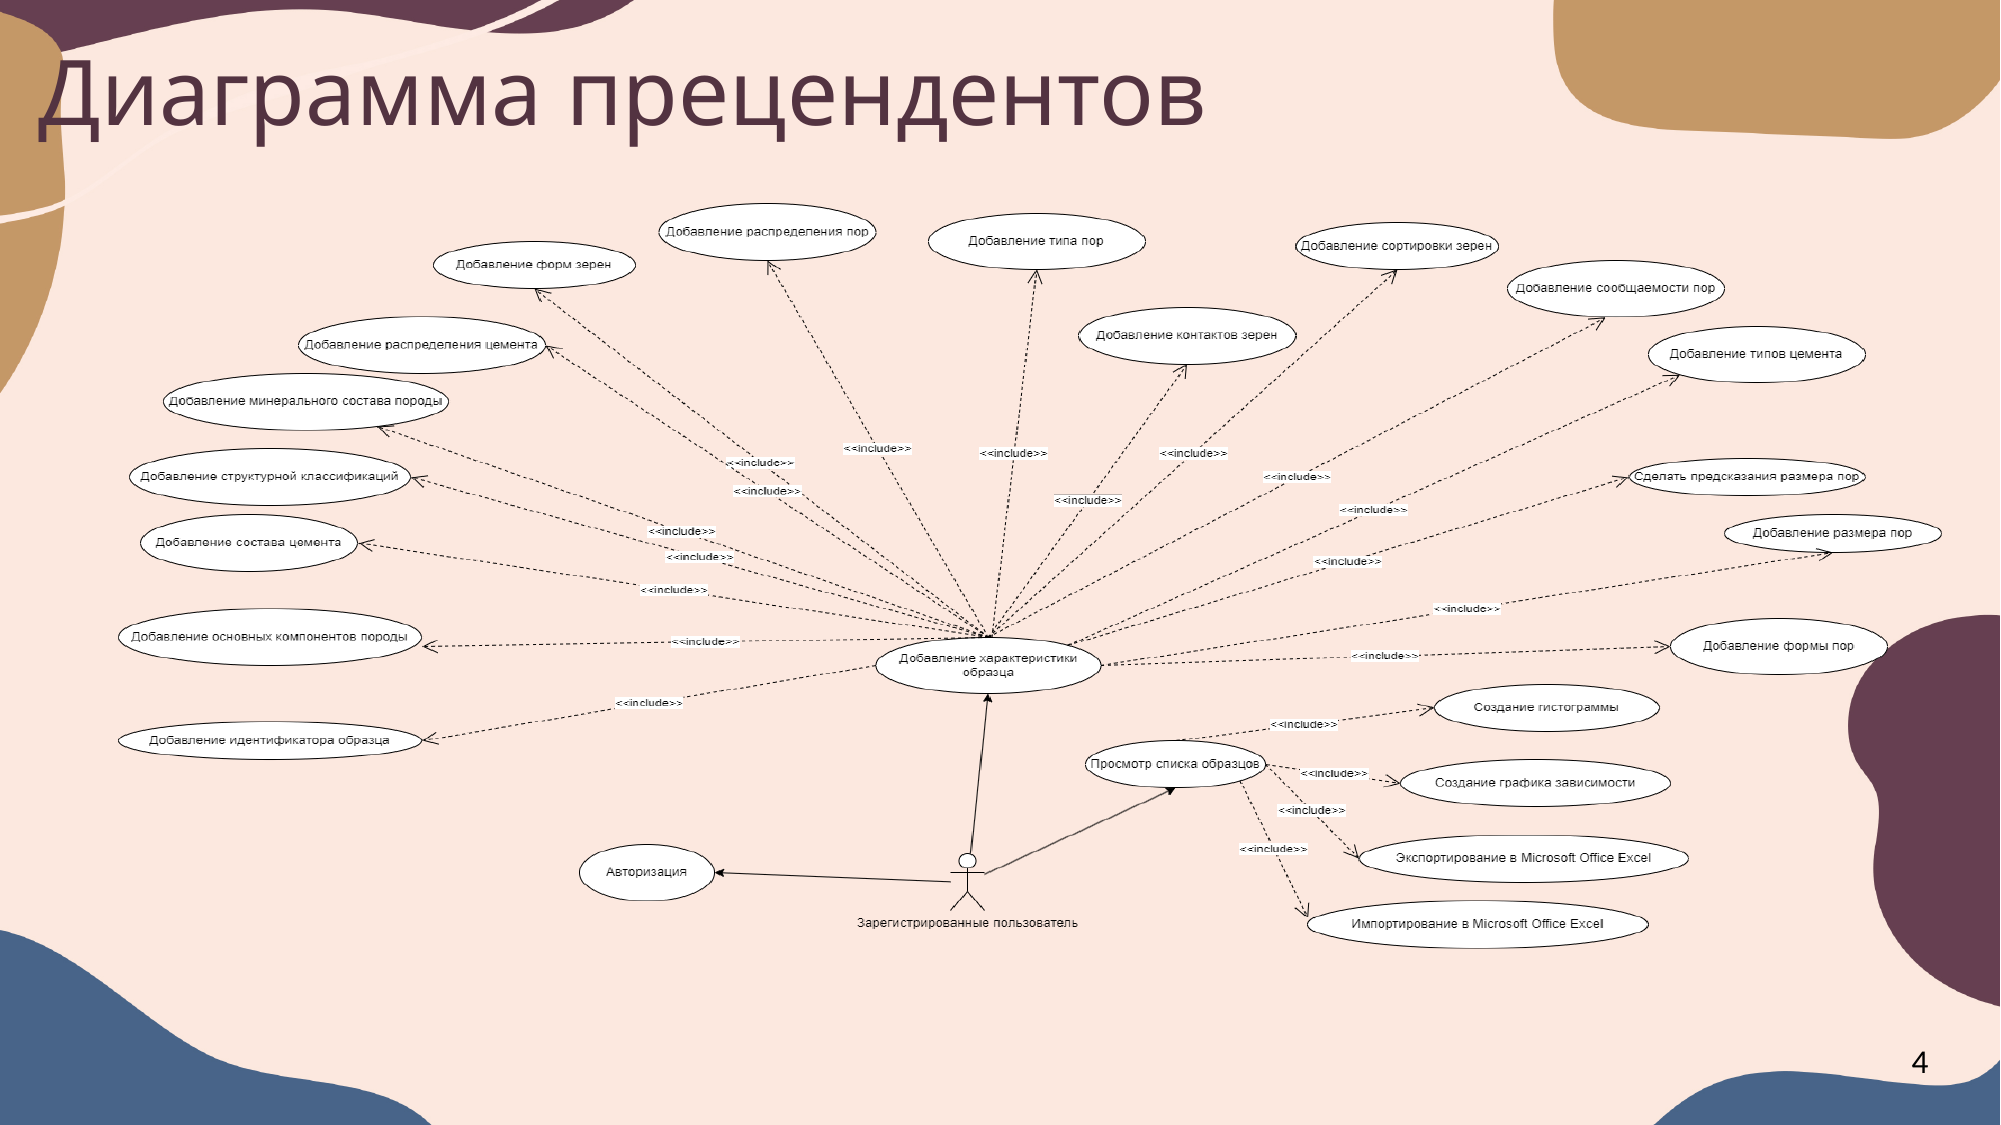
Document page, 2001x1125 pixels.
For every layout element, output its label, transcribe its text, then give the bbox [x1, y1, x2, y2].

slide_number 4 [1493, 1030, 1944, 1091]
picture [0, 0, 2000, 1125]
title Диаграмма прецендентов [23, 39, 1649, 153]
